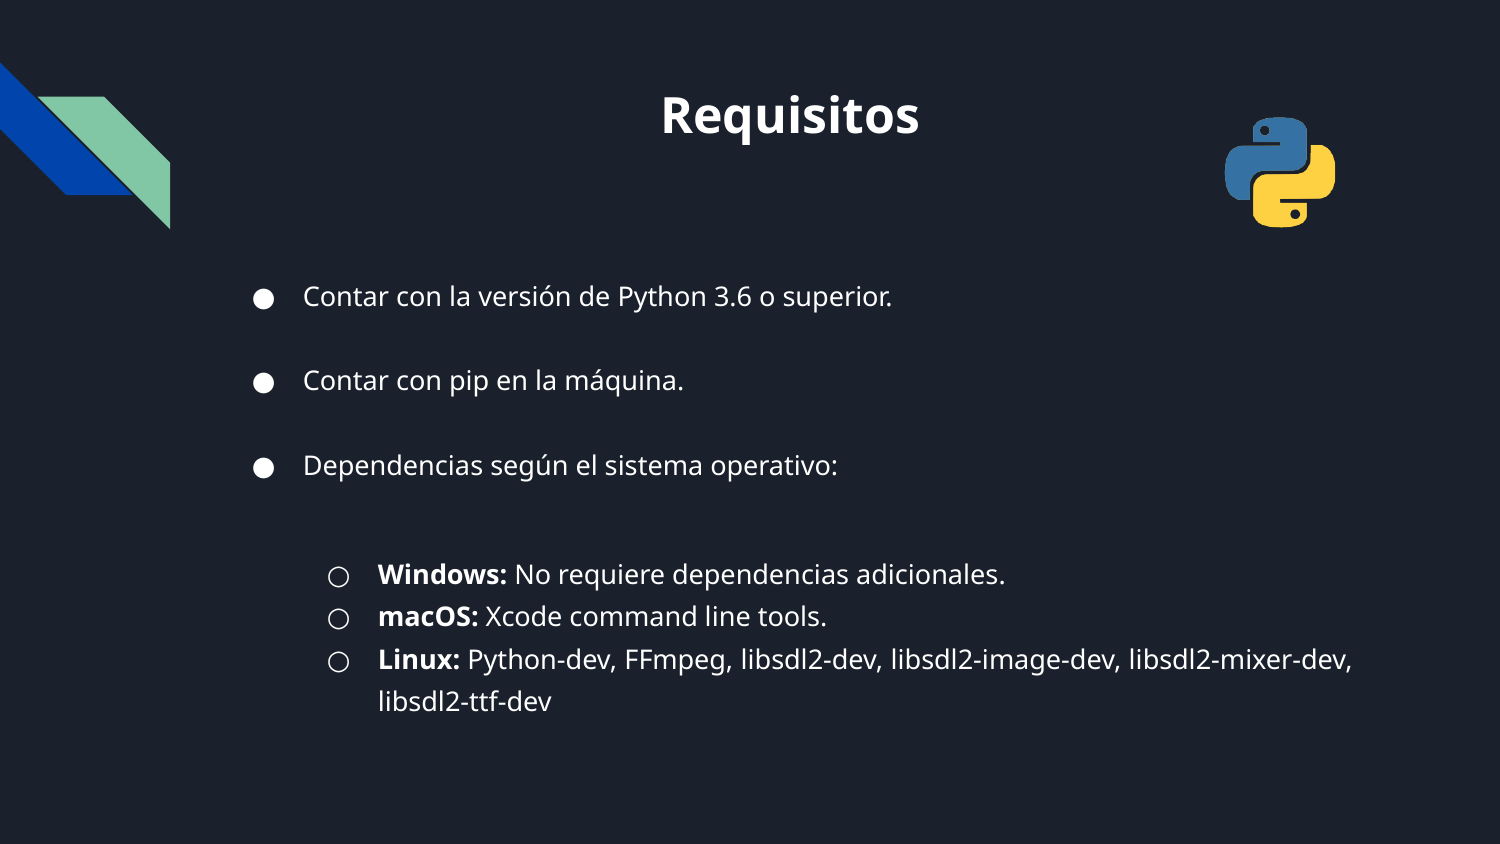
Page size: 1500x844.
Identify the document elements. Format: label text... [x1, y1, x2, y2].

list Contar con la versión de Python 3.6 o superior. Contar con pip en la máquina. Dependencias según el sistema operativo: Windows: No requiere dependencias adicionales. macOS: Xcode command line tools. Linux: Python-dev, FFmpeg, libsdl2-dev, libsdl2-image-dev, libsdl2-mixer-dev, libsdl2-ttf-dev [212, 257, 1368, 735]
title Requisitos [212, 64, 1064, 215]
picture [1069, 0, 1487, 370]
